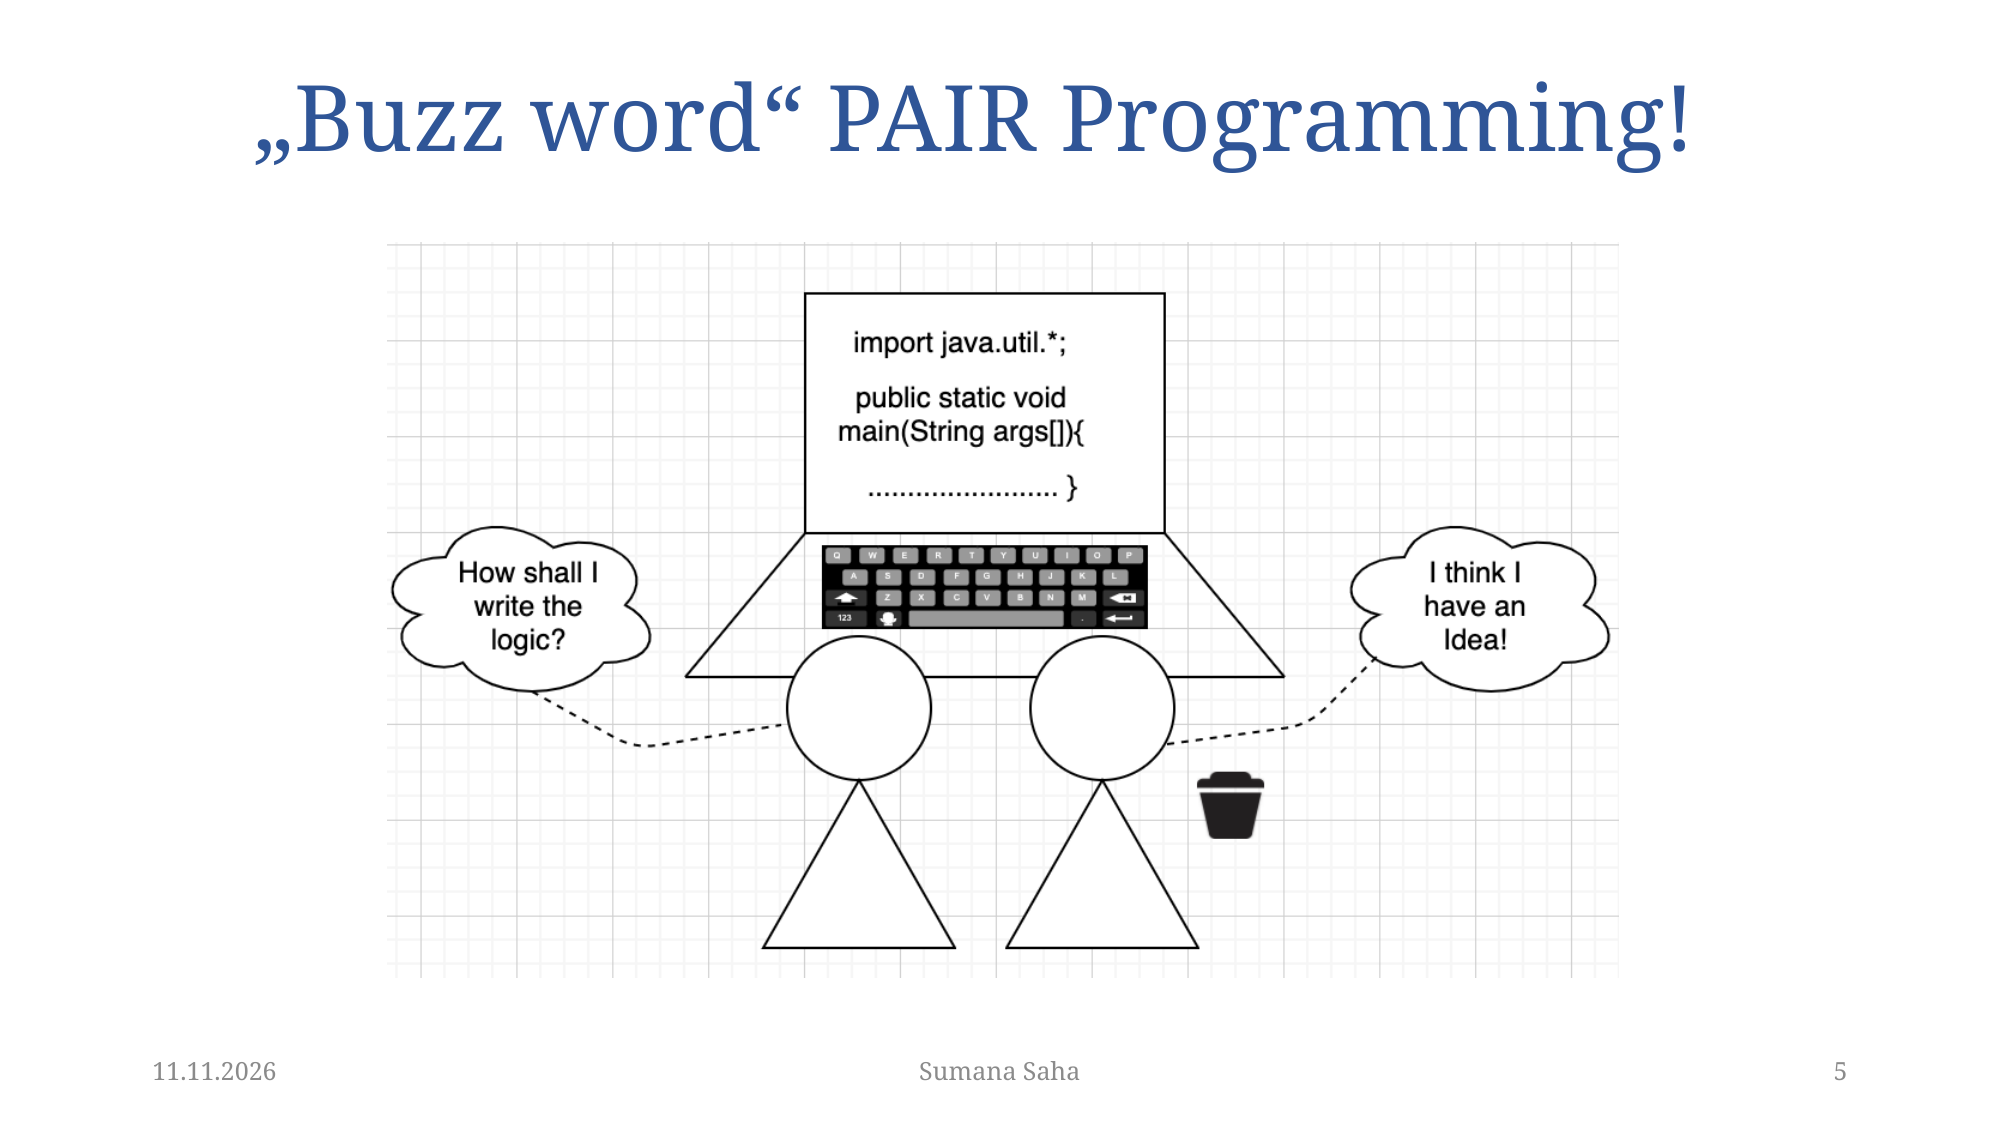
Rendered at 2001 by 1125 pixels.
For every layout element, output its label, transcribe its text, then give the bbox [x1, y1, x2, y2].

picture [387, 242, 1619, 978]
footer Sumana Saha [662, 1042, 1338, 1103]
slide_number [137, 1042, 588, 1103]
slide_number 5 [1412, 1042, 1863, 1103]
title „Buzz word“ PAIR Programming! [162, 0, 1788, 243]
